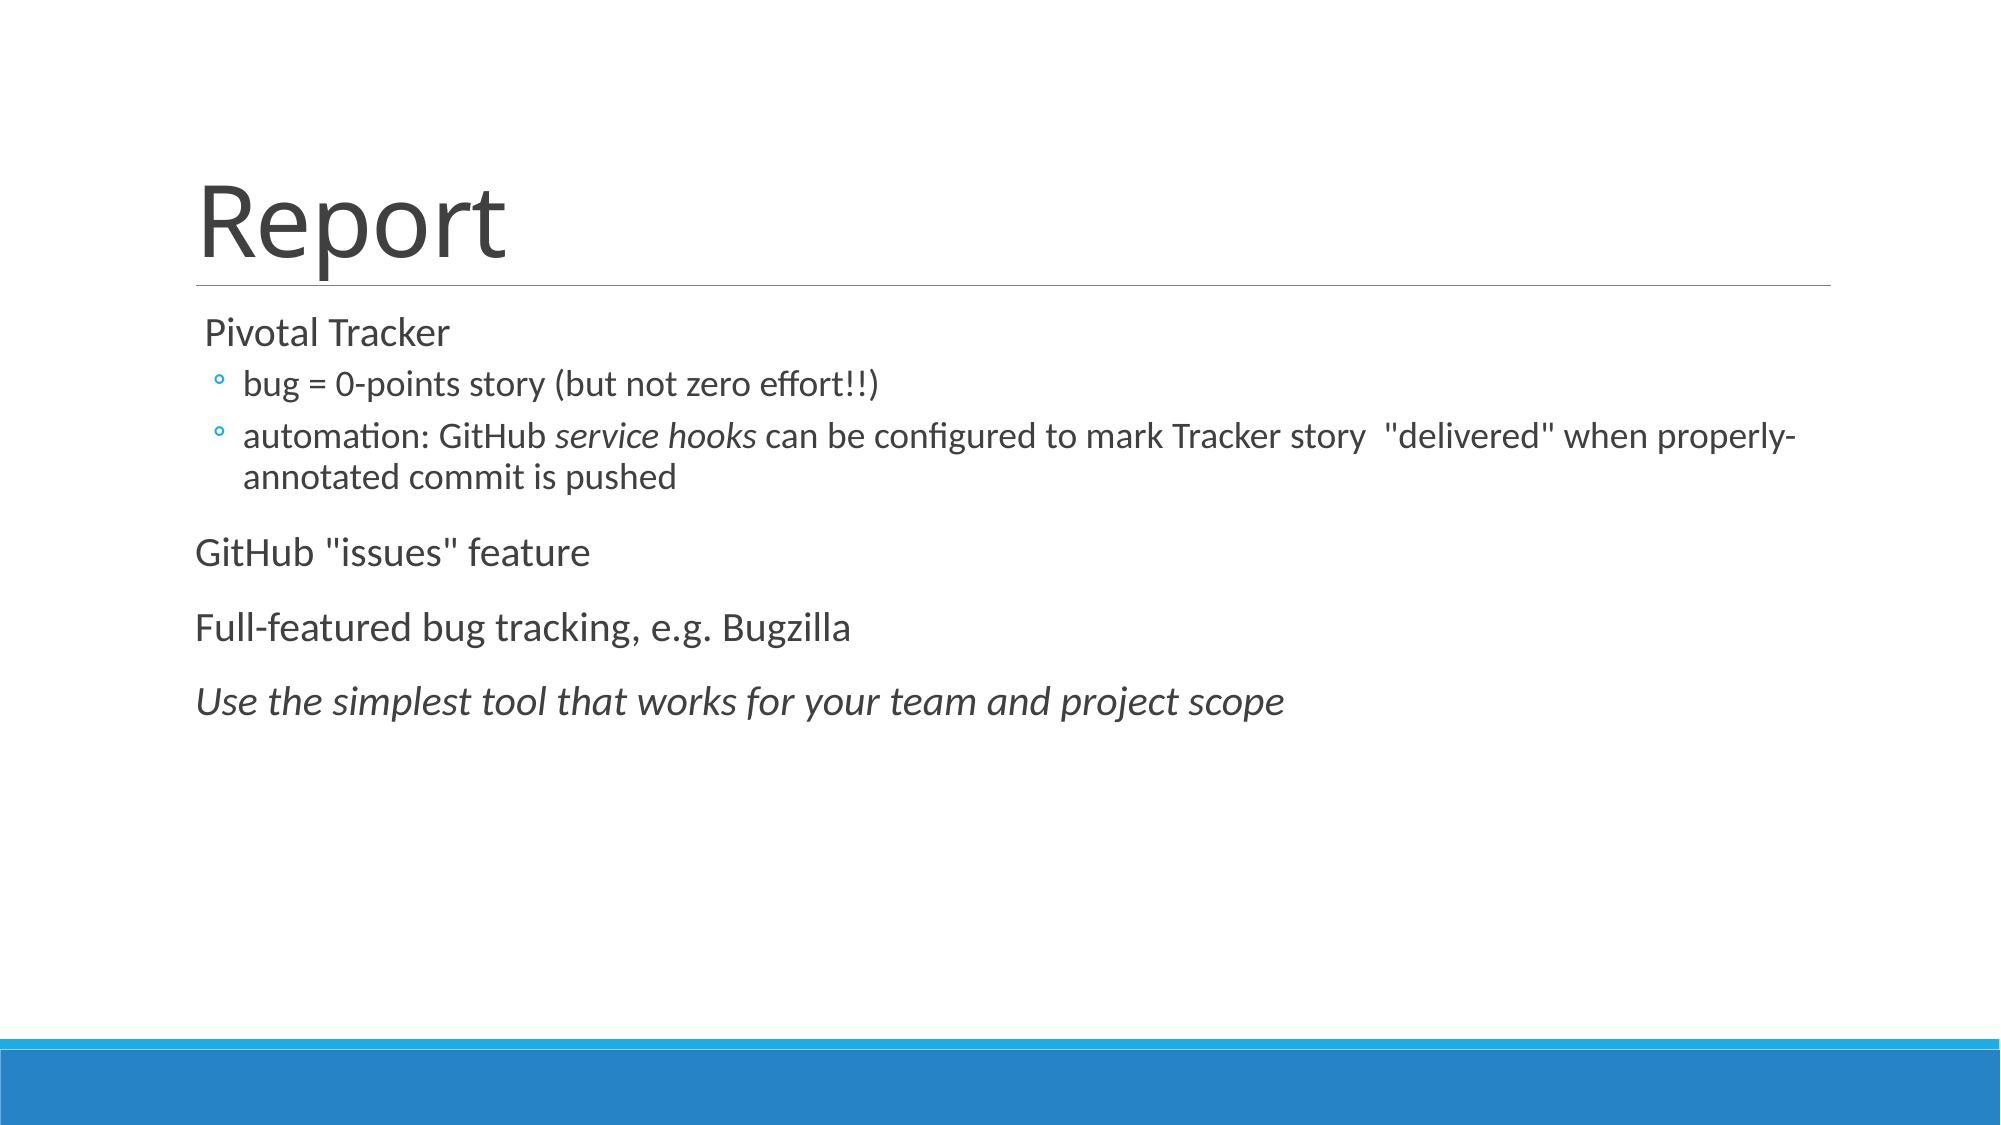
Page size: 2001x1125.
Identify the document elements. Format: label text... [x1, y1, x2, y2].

list Pivotal Tracker bug = 0-points story (but not zero effort!!) automation: GitHub service hooks can be configured to mark Tracker story "delivered" when properly-annotated commit is pushed GitHub "issues" feature Full-featured bug tracking, e.g. Bugzilla Use the simplest tool that works for your team and project scope [180, 302, 1830, 963]
title Report [180, 47, 1830, 285]
